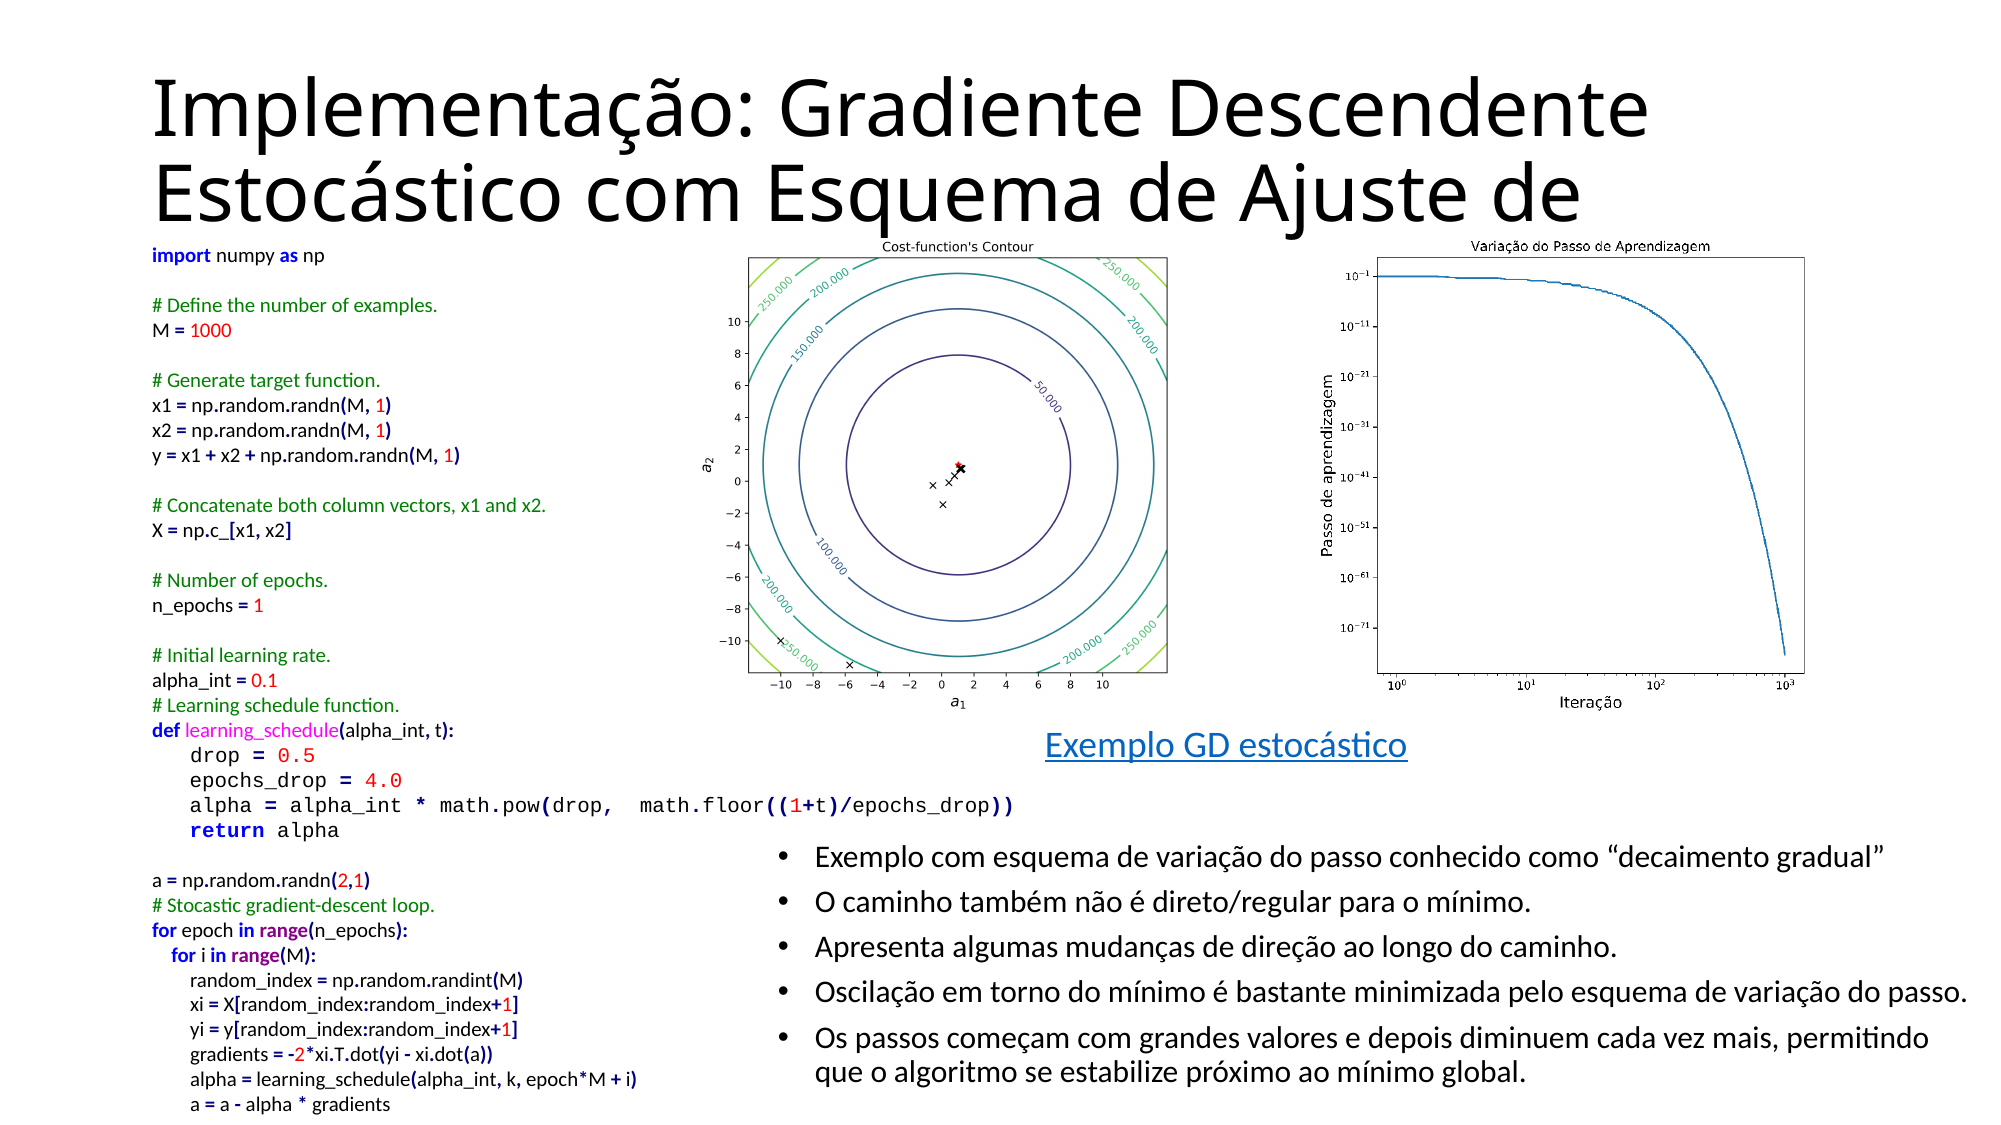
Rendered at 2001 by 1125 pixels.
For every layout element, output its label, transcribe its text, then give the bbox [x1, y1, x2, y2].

text_box import numpy as np # Define the number of examples. M = 1000 # Generate target function. x1 = np.random.randn(M, 1) x2 = np.random.randn(M, 1) y = x1 + x2 + np.random.randn(M, 1) # Concatenate both column vectors, x1 and x2. X = np.c_[x1, x2] # Number of epochs. n_epochs = 1 # Initial learning rate. alpha_int = 0.1 # Learning schedule function. def learning_schedule(alpha_int, t): drop = 0.5 epochs_drop = 4.0 alpha = alpha_int * math.pow(drop, math.floor((1+t)/epochs_drop)) return alpha a = np.random.randn(2,1) # Stocastic gradient-descent loop. for epoch in range(n_epochs): for i in range(M): random_index = np.random.randint(M) xi = X[random_index:random_index+1] yi = y[random_index:random_index+1] gradients = -2*xi.T.dot(yi - xi.dot(a)) alpha = learning_schedule(alpha_int, k, epoch*M + i) a = a - alpha * gradients [137, 234, 1143, 1124]
picture [699, 237, 1171, 711]
list Exemplo com esquema de variação do passo conhecido como “decaimento gradual” O caminho também não é direto/regular para o mínimo. Apresenta algumas mudanças de direção ao longo do caminho. Oscilação em torno do mínimo é bastante minimizada pelo esquema de variação do passo. Os passos começam com grandes valores e depois diminuem cada vez mais, permitindo que o algoritmo se estabilize próximo ao mínimo global. [762, 833, 1988, 1125]
text_box Exemplo GD estocástico [1030, 712, 1480, 773]
picture [1318, 238, 1806, 711]
